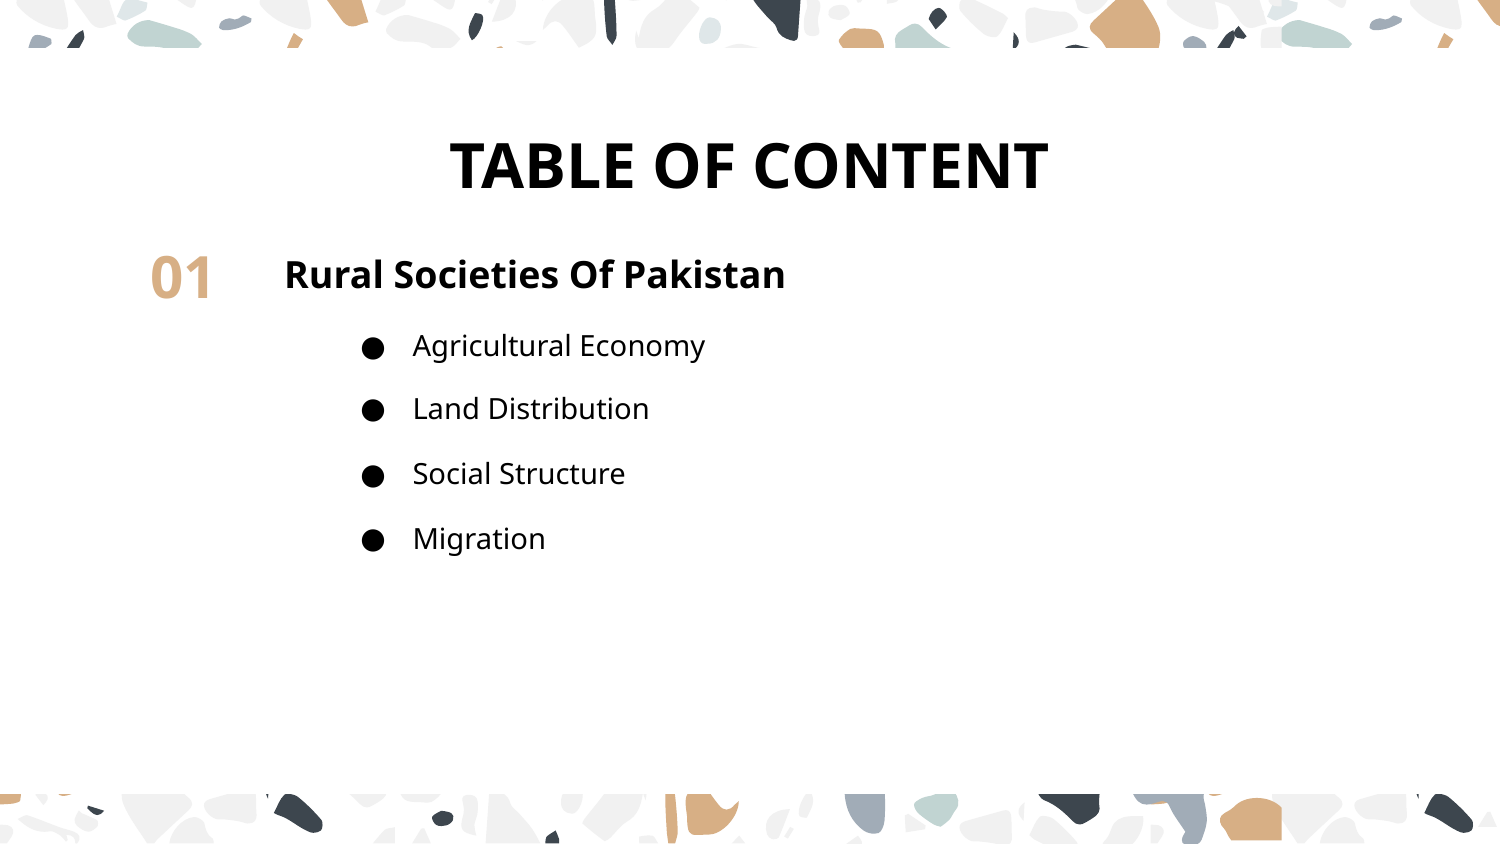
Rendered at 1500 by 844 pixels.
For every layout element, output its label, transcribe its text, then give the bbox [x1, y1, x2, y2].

title TABLE OF CONTENT [175, 111, 1325, 205]
subtitle Migration [322, 505, 775, 599]
title 01 [116, 225, 250, 320]
subtitle Land Distribution [322, 375, 775, 440]
subtitle Rural Societies Of Pakistan [269, 235, 898, 330]
subtitle Agricultural Economy [322, 312, 775, 375]
subtitle Social Structure [322, 440, 775, 505]
